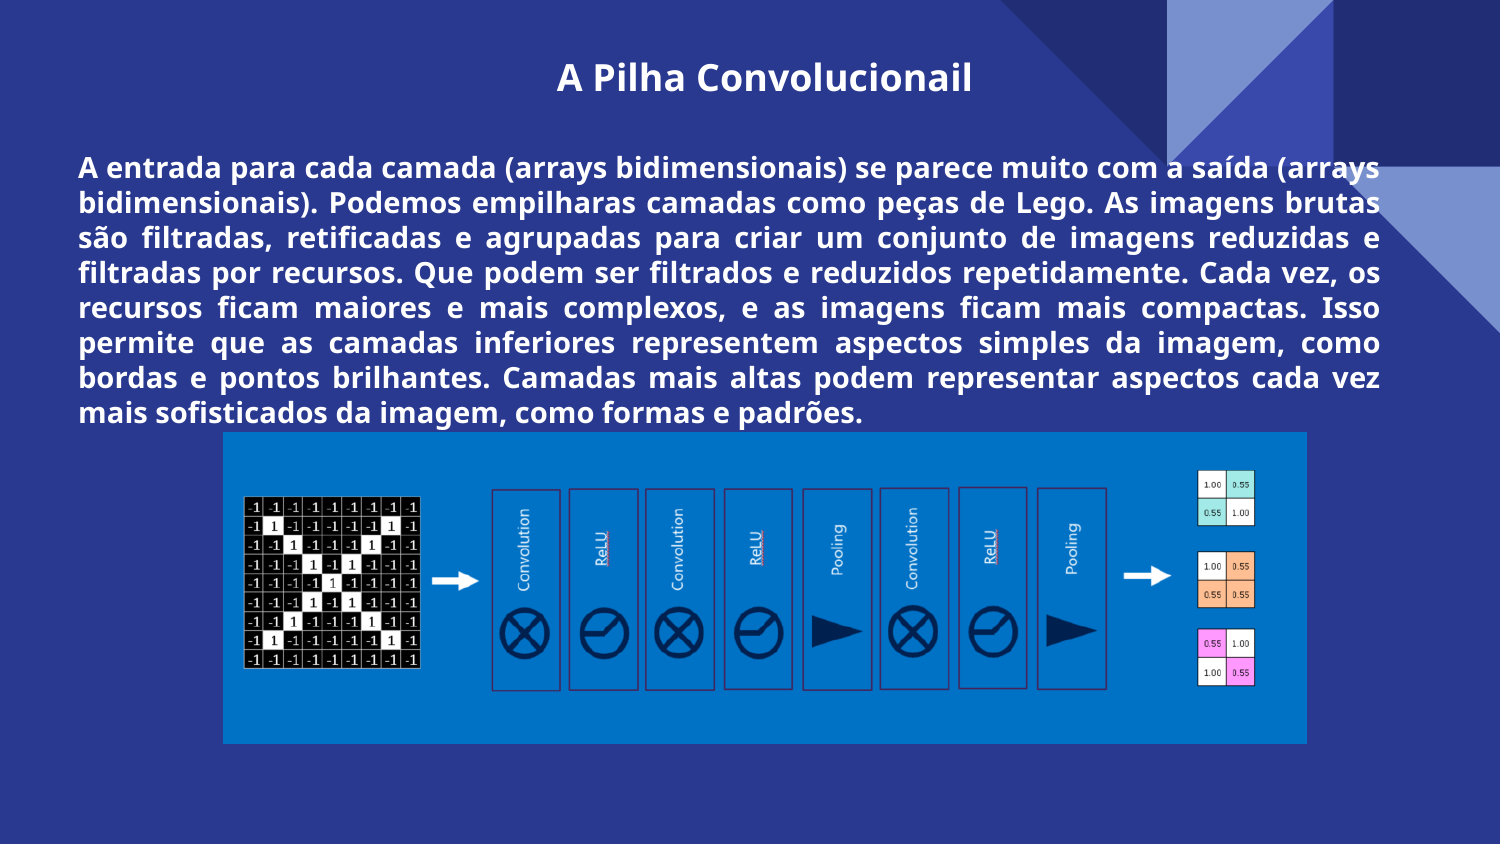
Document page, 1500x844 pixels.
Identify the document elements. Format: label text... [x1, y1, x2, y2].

text_box A entrada para cada camada (arrays bidimensionais) se parece muito com a saída (arrays bidimensionais). Podemos empilharas camadas como peças de Lego. As imagens brutas são filtradas, retificadas e agrupadas para criar um conjunto de imagens reduzidas e filtradas por recursos. Que podem ser filtrados e reduzidos repetidamente. Cada vez, os recursos ficam maiores e mais complexos, e as imagens ficam mais compactas. Isso permite que as camadas inferiores representem aspectos simples da imagem, como bordas e pontos brilhantes. Camadas mais altas podem representar aspectos cada vez mais sofisticados da imagem, como formas e padrões. [63, 134, 1397, 445]
picture [223, 432, 1307, 744]
text_box A Pilha Convolucionail [133, 38, 1397, 114]
